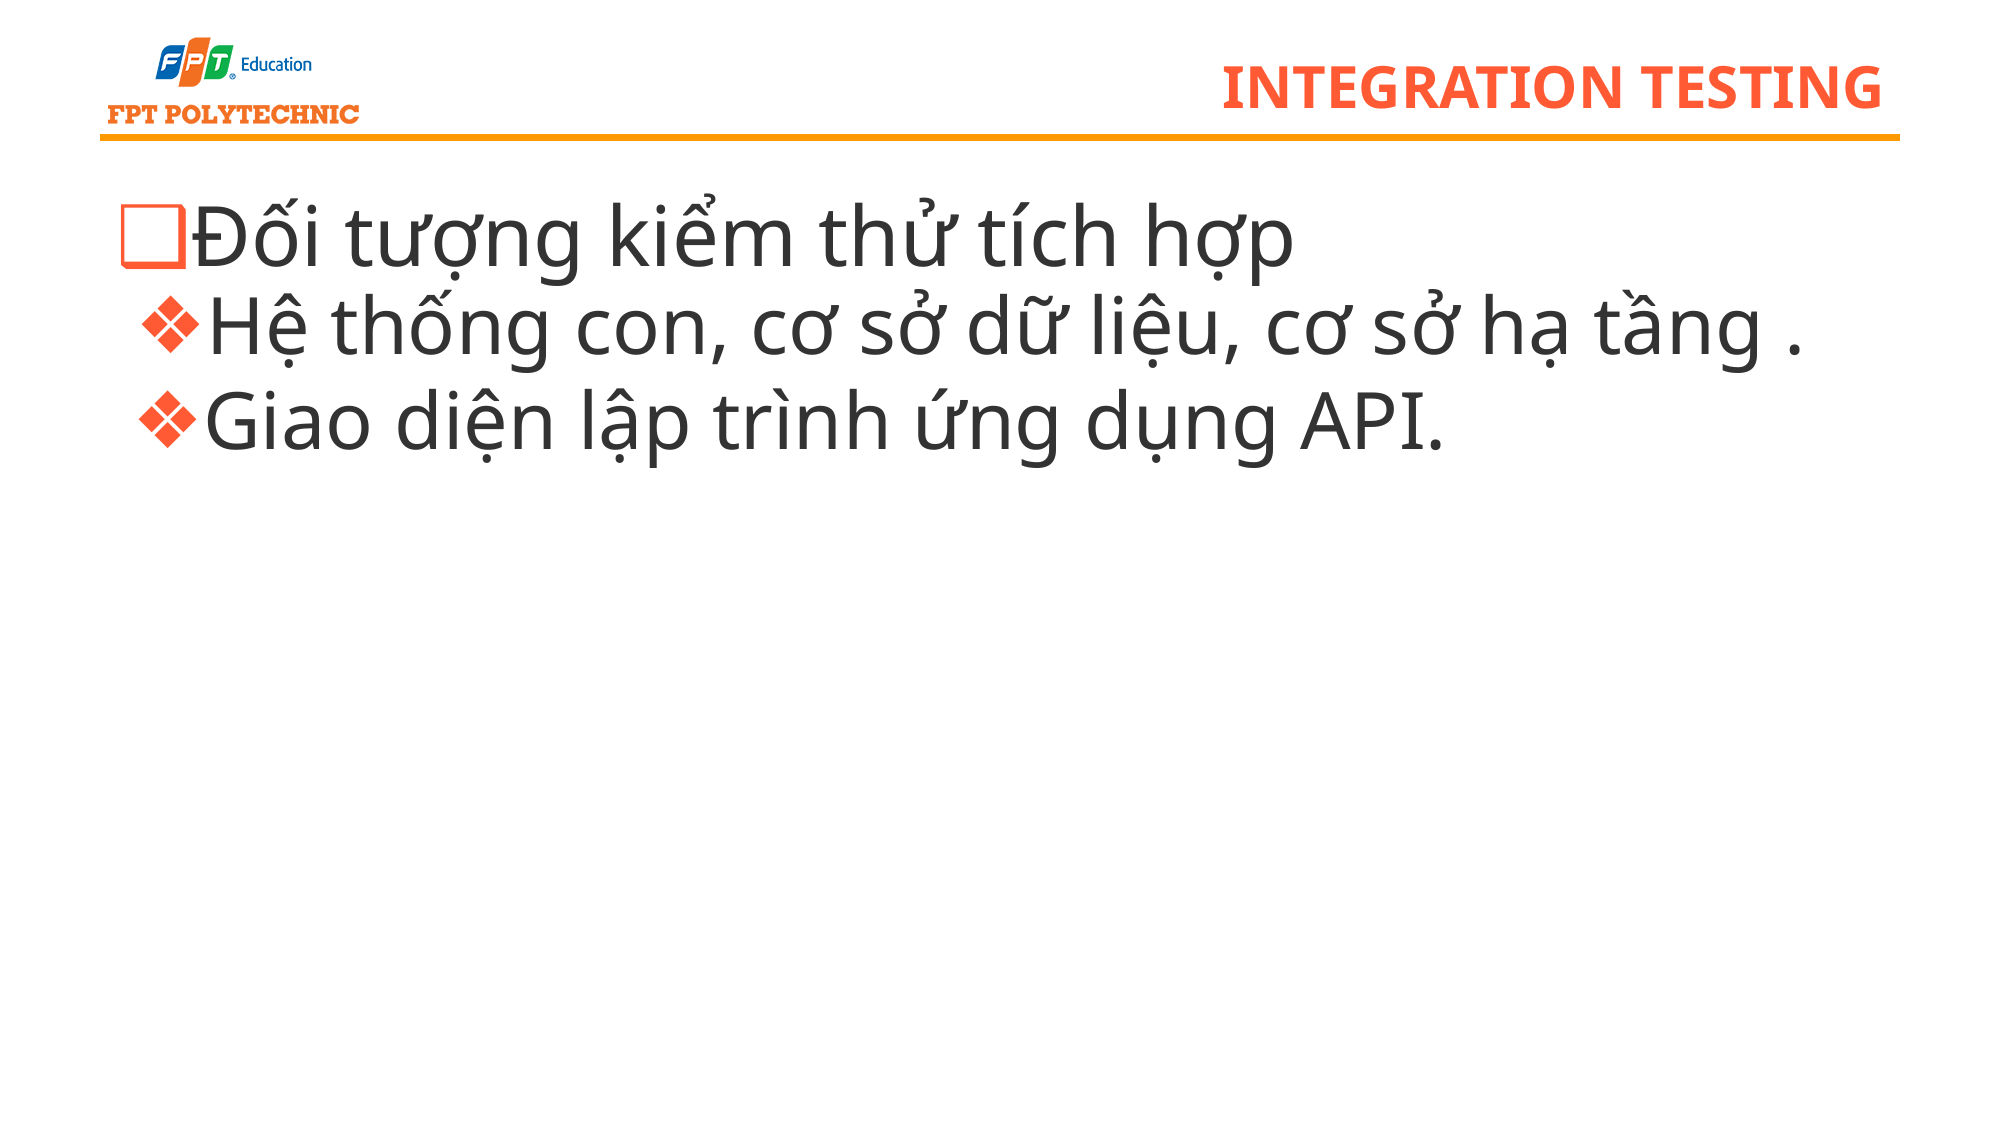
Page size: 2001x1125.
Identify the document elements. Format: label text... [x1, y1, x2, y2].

picture [99, 25, 367, 134]
text_box Đối tượng kiểm thử tích hợp [101, 153, 1900, 299]
picture [99, 135, 367, 143]
text_box Hệ thống con, cơ sở dữ liệu, cơ sở hạ tầng . Giao diện lập trình ứng dụng API. [56, 267, 1968, 1112]
title integration testing [366, 45, 1900, 125]
